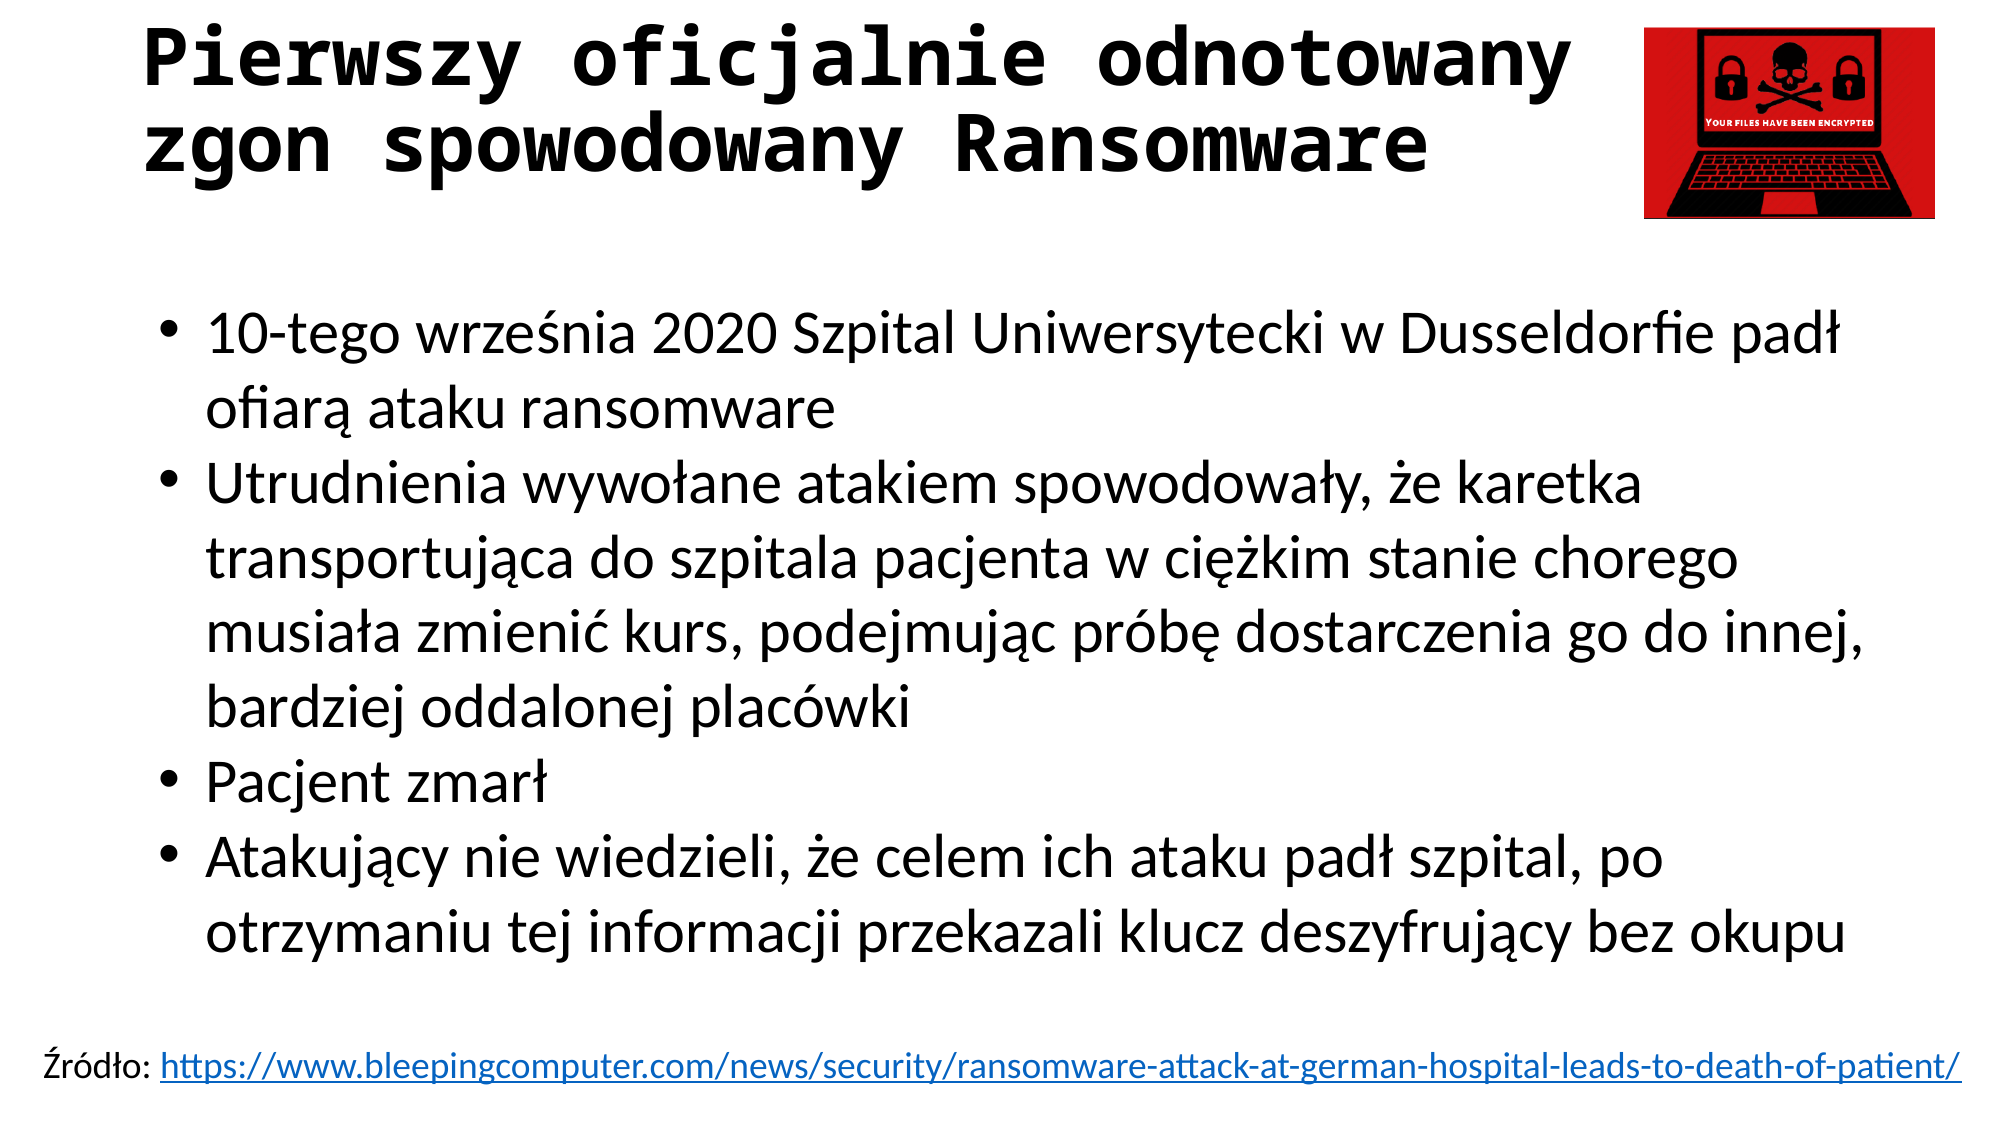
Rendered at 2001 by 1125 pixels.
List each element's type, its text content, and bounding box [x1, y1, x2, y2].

text_box Źródło: https://www.bleepingcomputer.com/news/security/ransomware-attack-at-german-hospital-leads-to-death-of-patient/ [28, 1033, 1985, 1094]
text_box 10-tego września 2020 Szpital Uniwersytecki w Dusseldorfie padł ofiarą ataku ransomware Utrudnienia wywołane atakiem spowodowały, że karetka transportująca do szpitala pacjenta w ciężkim stanie chorego musiała zmienić kurs, podejmując próbę dostarczenia go do innej, bardziej oddalonej placówki Pacjent zmarł Atakujący nie wiedzieli, że celem ich ataku padł szpital, po otrzymaniu tej informacji przekazali klucz deszyfrujący bez okupu [143, 283, 1944, 973]
title Pierwszy oficjalnie odnotowany zgon spowodowany Ransomware [126, 0, 1613, 206]
picture [1643, 27, 1936, 220]
